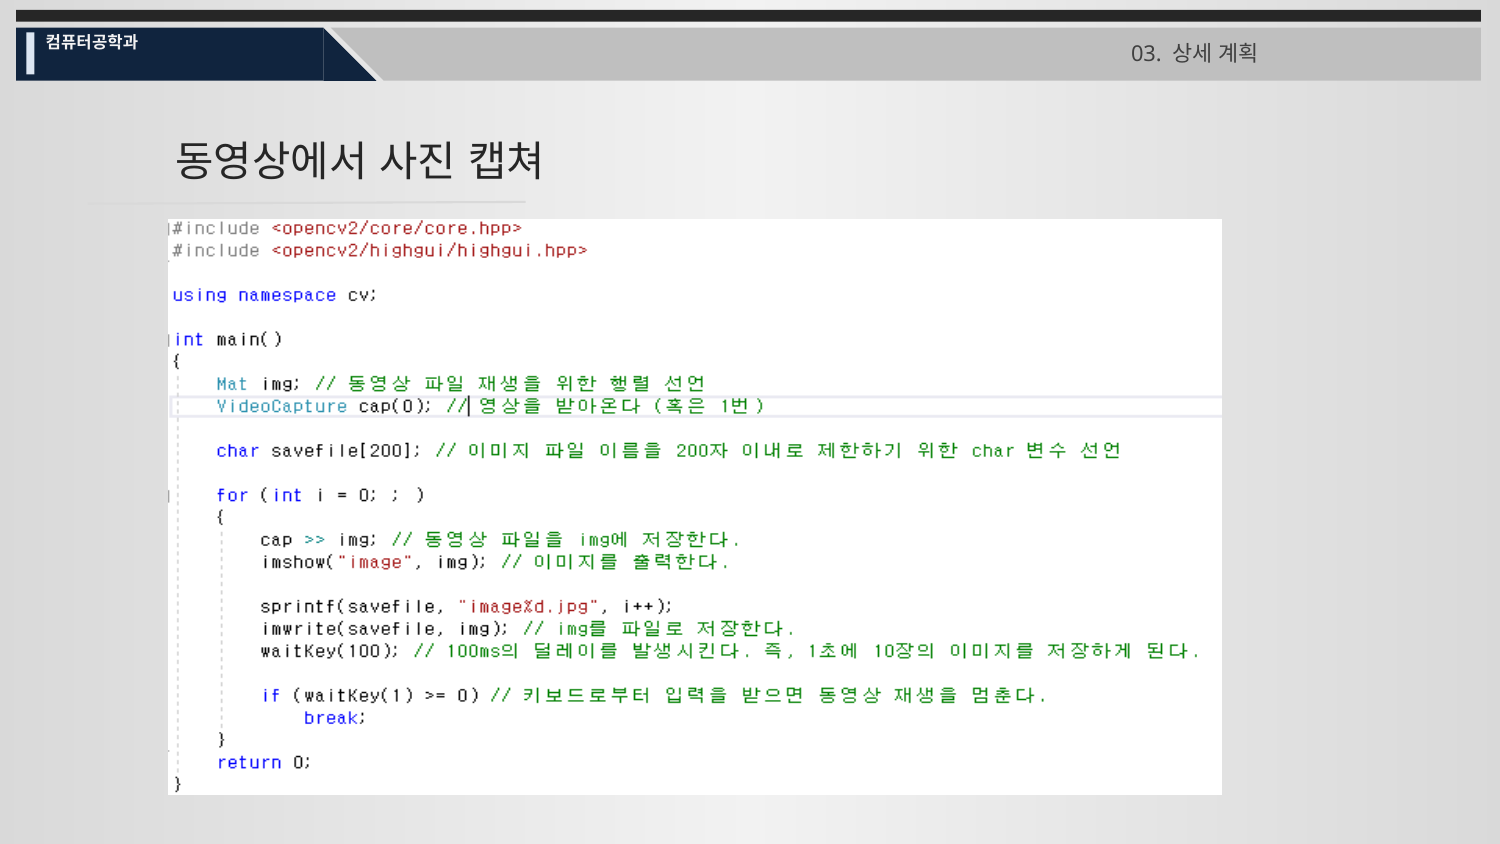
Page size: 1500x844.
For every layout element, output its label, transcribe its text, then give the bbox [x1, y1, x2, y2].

picture [168, 219, 1222, 795]
text_box [321, 25, 328, 83]
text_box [330, 27, 1482, 81]
text_box 컴퓨터공학과 [30, 24, 256, 60]
text_box [14, 8, 1483, 24]
text_box 동영상에서 사진 캡쳐 [129, 102, 591, 193]
text_box [14, 26, 321, 83]
text_box [24, 30, 37, 76]
